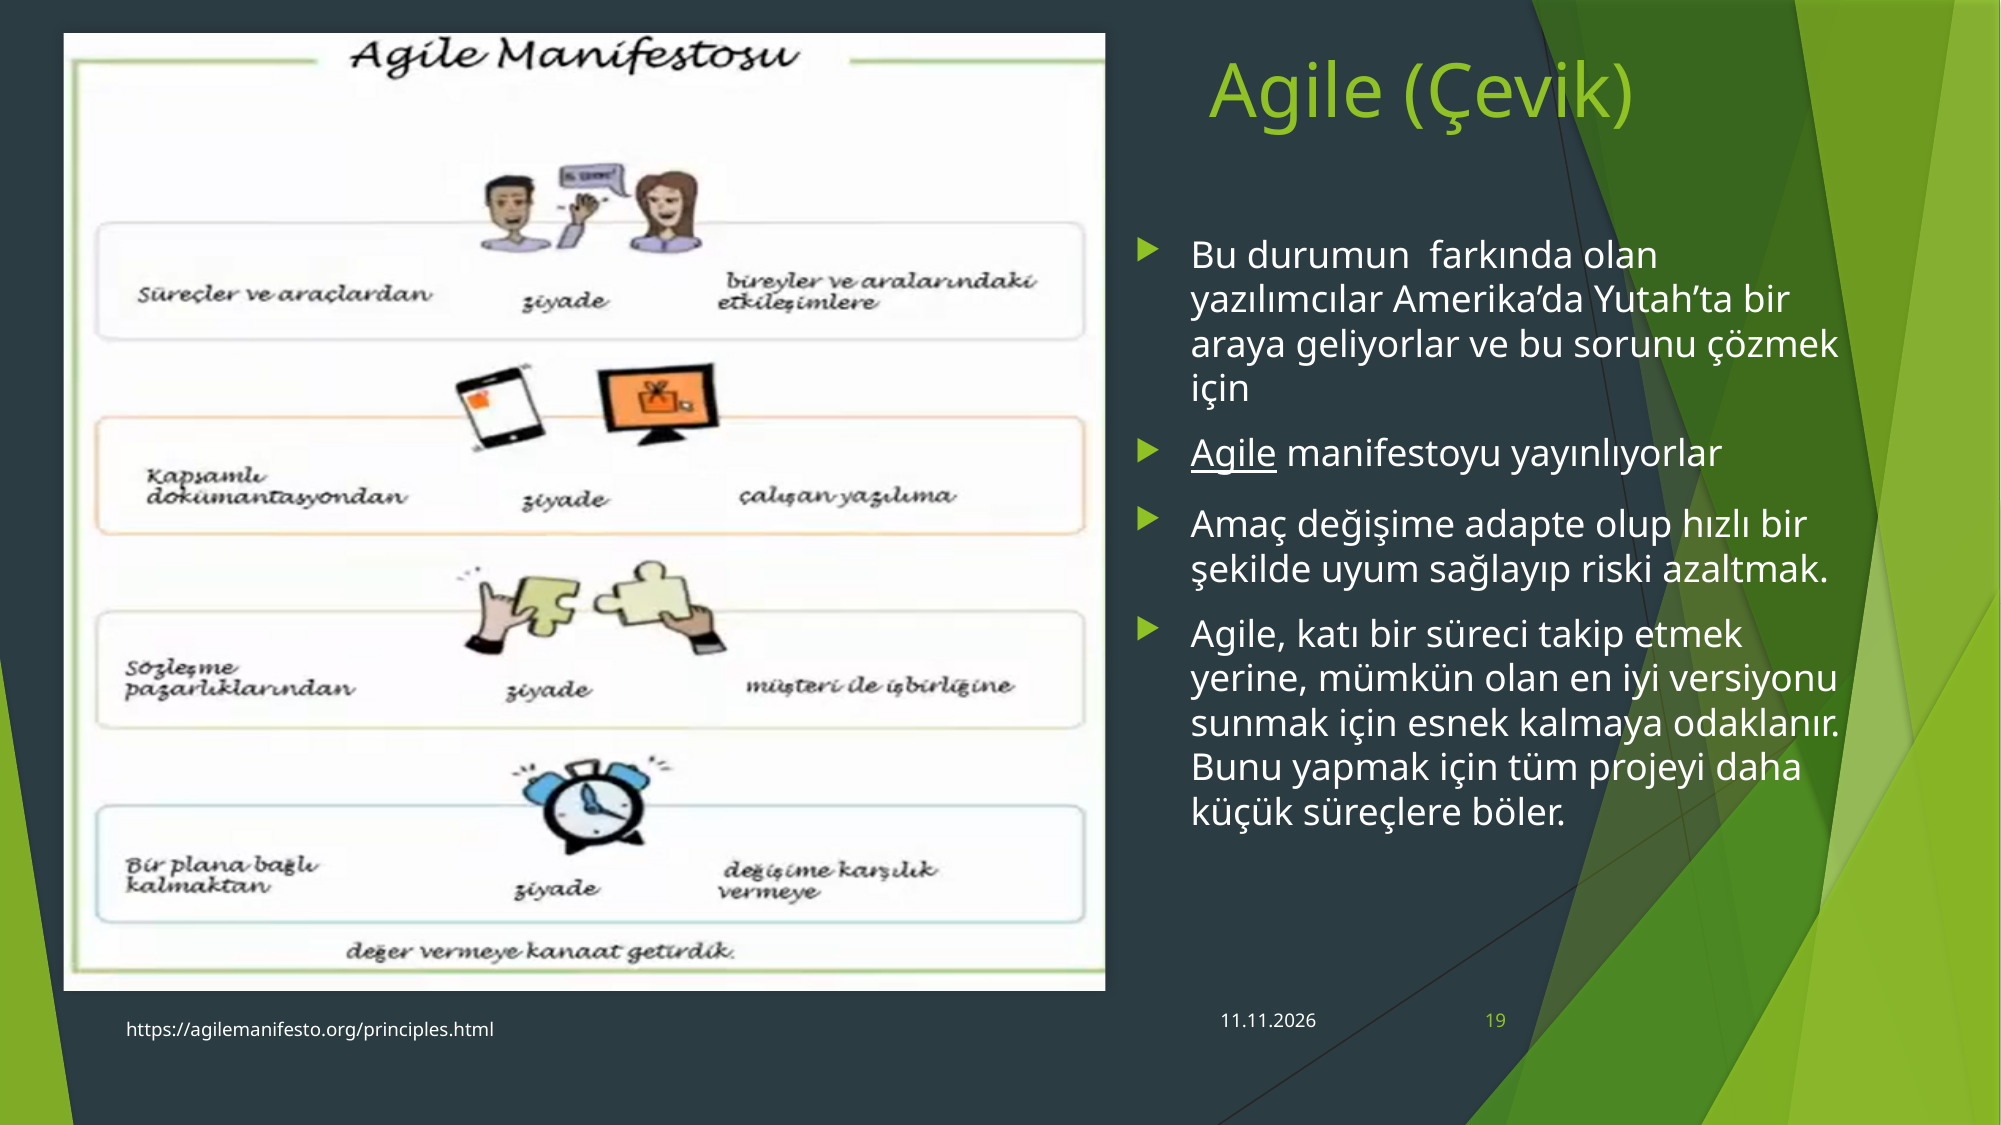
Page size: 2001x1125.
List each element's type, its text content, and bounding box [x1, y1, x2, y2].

picture [63, 32, 1106, 991]
title Agile (Çevik) [1194, 35, 1737, 158]
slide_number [1181, 991, 1332, 1051]
footer https://agilemanifesto.org/principles.html [111, 1006, 1145, 1051]
list Bu durumun farkında olan yazılımcılar Amerika’da Yutah’ta bir araya geliyorlar ve bu sorunu çözmek için Agile manifestoyu yayınlıyorlar Amaç değişime adapte olup hızlı bir şekilde uyum sağlayıp riski azaltmak. Agile, katı bir süreci takip etmek yerine, mümkün olan en iyi versiyonu sunmak için esnek kalmaya odaklanır. Bunu yapmak için tüm projeyi daha küçük süreçlere böler. [1119, 223, 1856, 858]
slide_number 19 [1409, 991, 1522, 1051]
